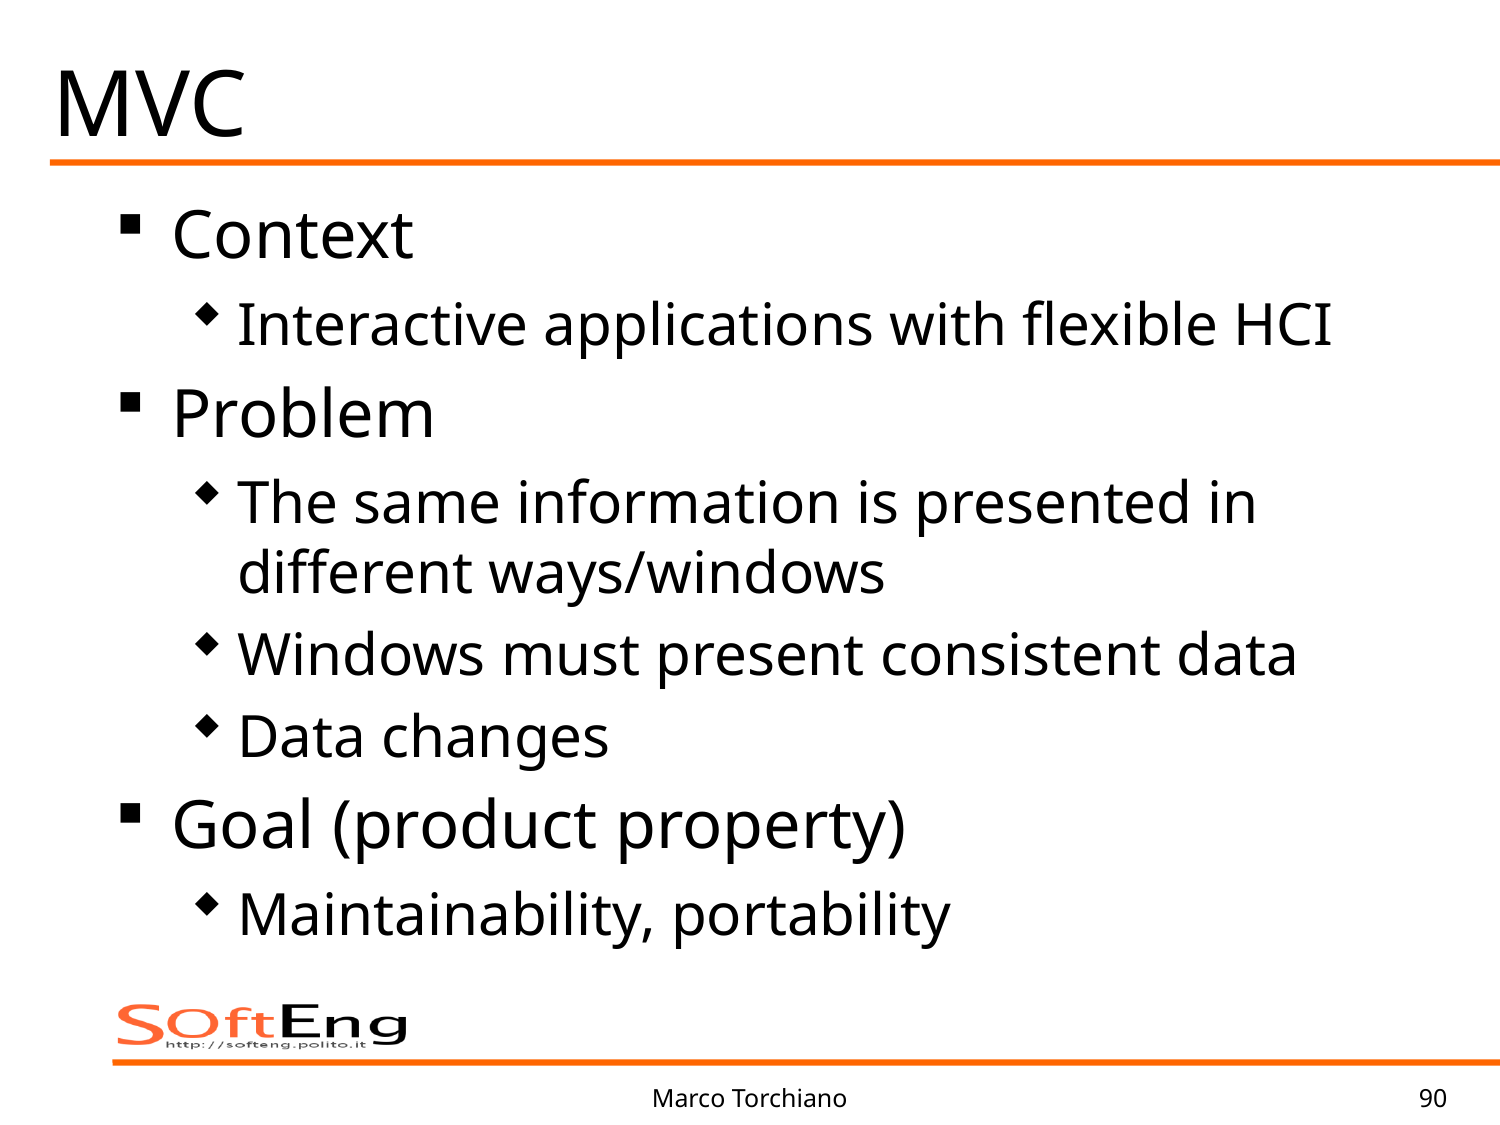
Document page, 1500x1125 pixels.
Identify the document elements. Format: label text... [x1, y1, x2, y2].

slide_number 90 [1237, 1074, 1463, 1125]
picture [112, 1048, 413, 1056]
footer Marco Torchiano [512, 1074, 988, 1100]
title MVC [37, 0, 1450, 202]
list Context Interactive applications with flexible HCI Problem The same information is presented in different ways/windows Windows must present consistent data Data changes Goal (product property) Maintainability, portability [100, 184, 1451, 1048]
